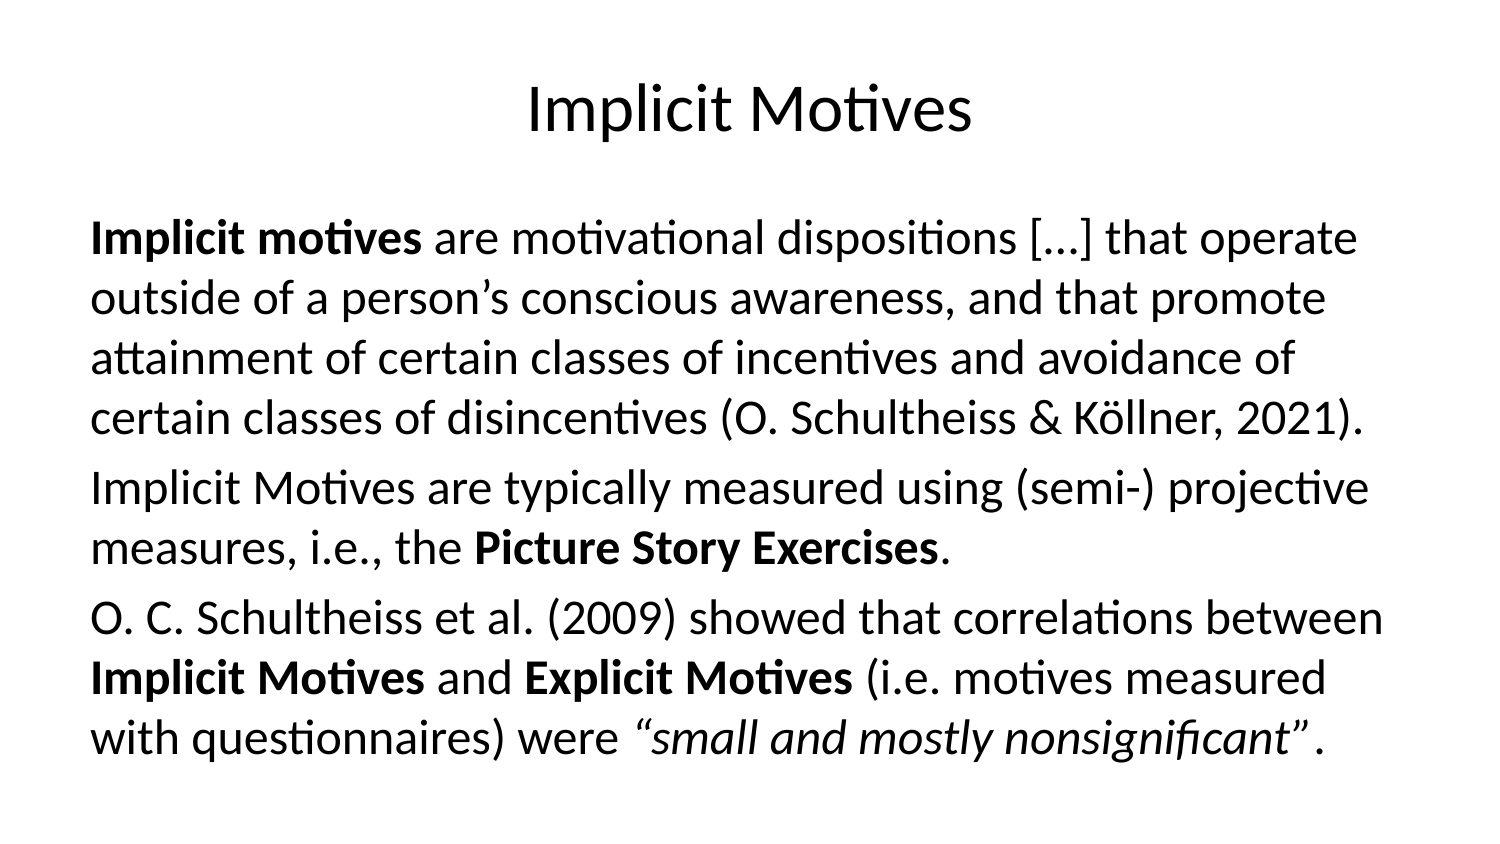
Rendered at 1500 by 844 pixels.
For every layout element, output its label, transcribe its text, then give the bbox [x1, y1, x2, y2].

title Implicit Motives [75, 33, 1425, 175]
list Implicit motives are motivational dispositions […] that operate outside of a person’s conscious awareness, and that promote attainment of certain classes of incentives and avoidance of certain classes of disincentives (O. Schultheiss & Köllner, 2021). Implicit Motives are typically measured using (semi-) projective measures, i.e., the Picture Story Exercises. O. C. Schultheiss et al. (2009) showed that correlations between Implicit Motives and Explicit Motives (i.e. motives measured with questionnaires) were “small and mostly nonsignificant”. [75, 196, 1425, 754]
